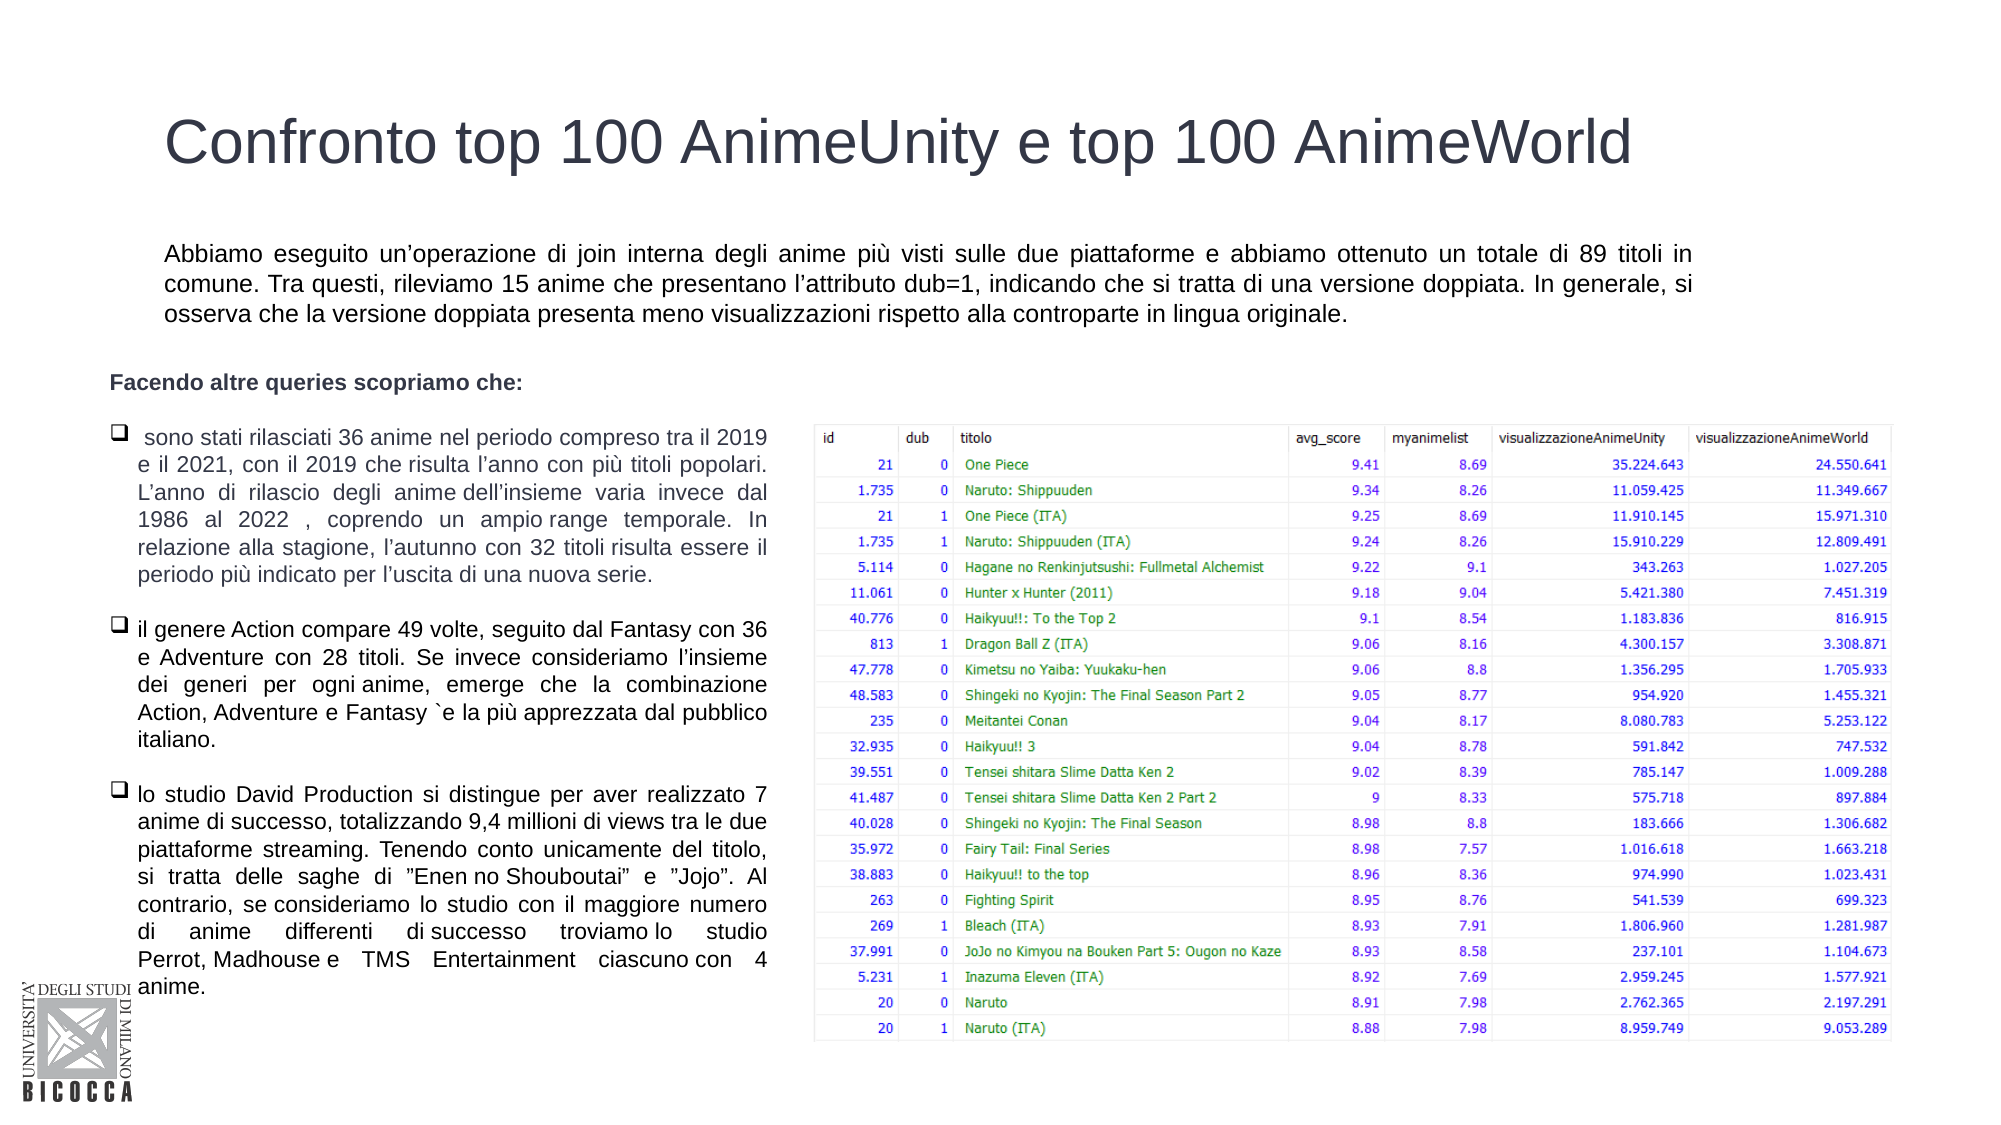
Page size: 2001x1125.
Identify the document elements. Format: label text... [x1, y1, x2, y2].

text_box Facendo altre queries scopriamo che: sono stati rilasciati 36 anime nel periodo compreso tra il 2019 e il 2021, con il 2019 che risulta l’anno con più titoli popolari. L’anno di rilascio degli anime dell’insieme varia invece dal 1986 al 2022 , coprendo un ampio range temporale. In relazione alla stagione, l’autunno con 32 titoli risulta essere il periodo più indicato per l’uscita di una nuova serie.​ il genere Action compare 49 volte, seguito dal Fantasy con 36 e Adventure con 28 titoli. Se invece consideriamo l’insieme dei generi per ogni anime, emerge che la combinazione Action, Adventure e Fantasy `e la più apprezzata dal pubblico italiano. lo studio David Production si distingue per aver realizzato 7 anime di successo, totalizzando 9,4 millioni di views tra le due piattaforme streaming. Tenendo conto unicamente del titolo, si tratta delle saghe di ”Enen no Shouboutai” e ”Jojo”. Al contrario, se consideriamo lo studio con il maggiore numero di anime differenti di successo troviamo lo studio Perrot, Madhouse e TMS Entertainment ciascuno con 4 anime. [94, 360, 783, 1062]
picture [813, 423, 1894, 1043]
text_box Abbiamo eseguito un’operazione di join interna degli anime più visti sulle due piattaforme e abbiamo ottenuto un totale di 89 titoli in comune. Tra questi, rileviamo 15 anime che presentano l’attributo dub=1, indicando che si tratta di una versione doppiata. In generale, si osserva che la versione doppiata presenta meno visualizzazioni rispetto alla controparte in lingua originale. [149, 229, 1712, 390]
picture [21, 982, 133, 1102]
title Confronto top 100 AnimeUnity e top 100 AnimeWorld [149, 75, 1837, 231]
